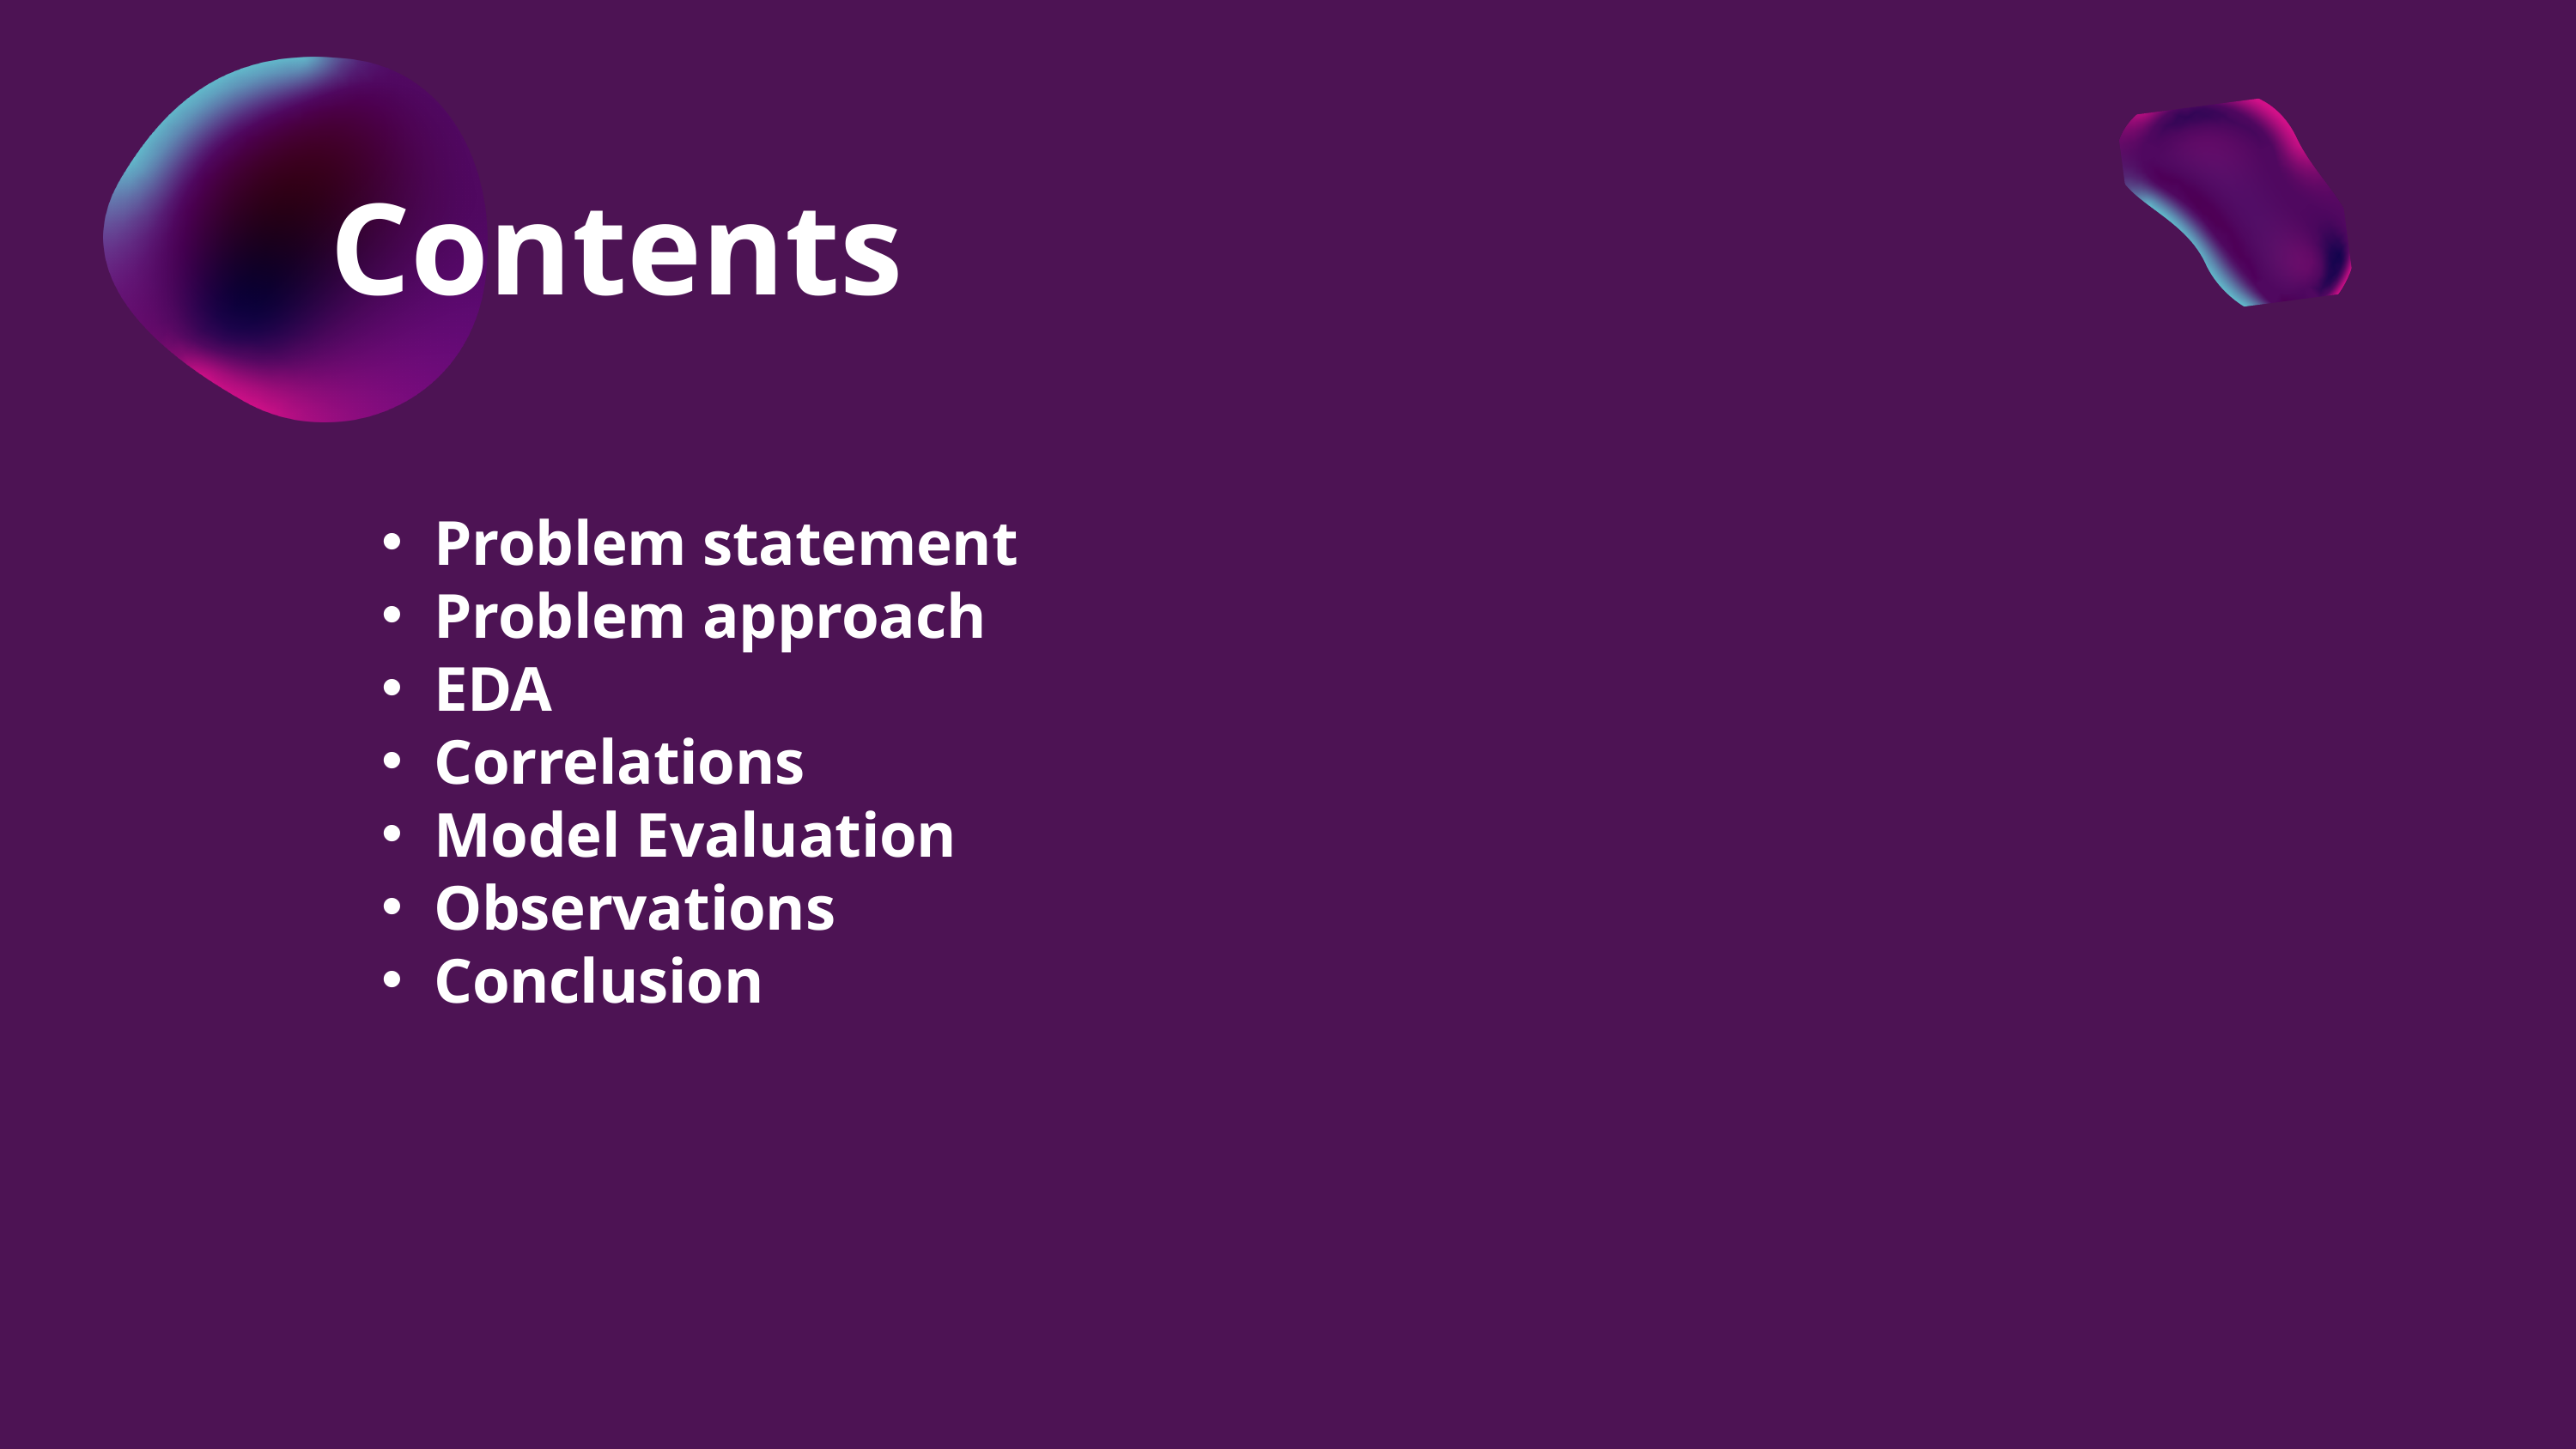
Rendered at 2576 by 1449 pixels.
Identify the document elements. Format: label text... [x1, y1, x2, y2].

text_box [103, 57, 488, 422]
text_box Problem statement Problem approach EDA Correlations Model Evaluation Observations Conclusion [330, 504, 1605, 1016]
text_box [2116, 89, 2355, 299]
text_box Contents [330, 171, 2306, 321]
